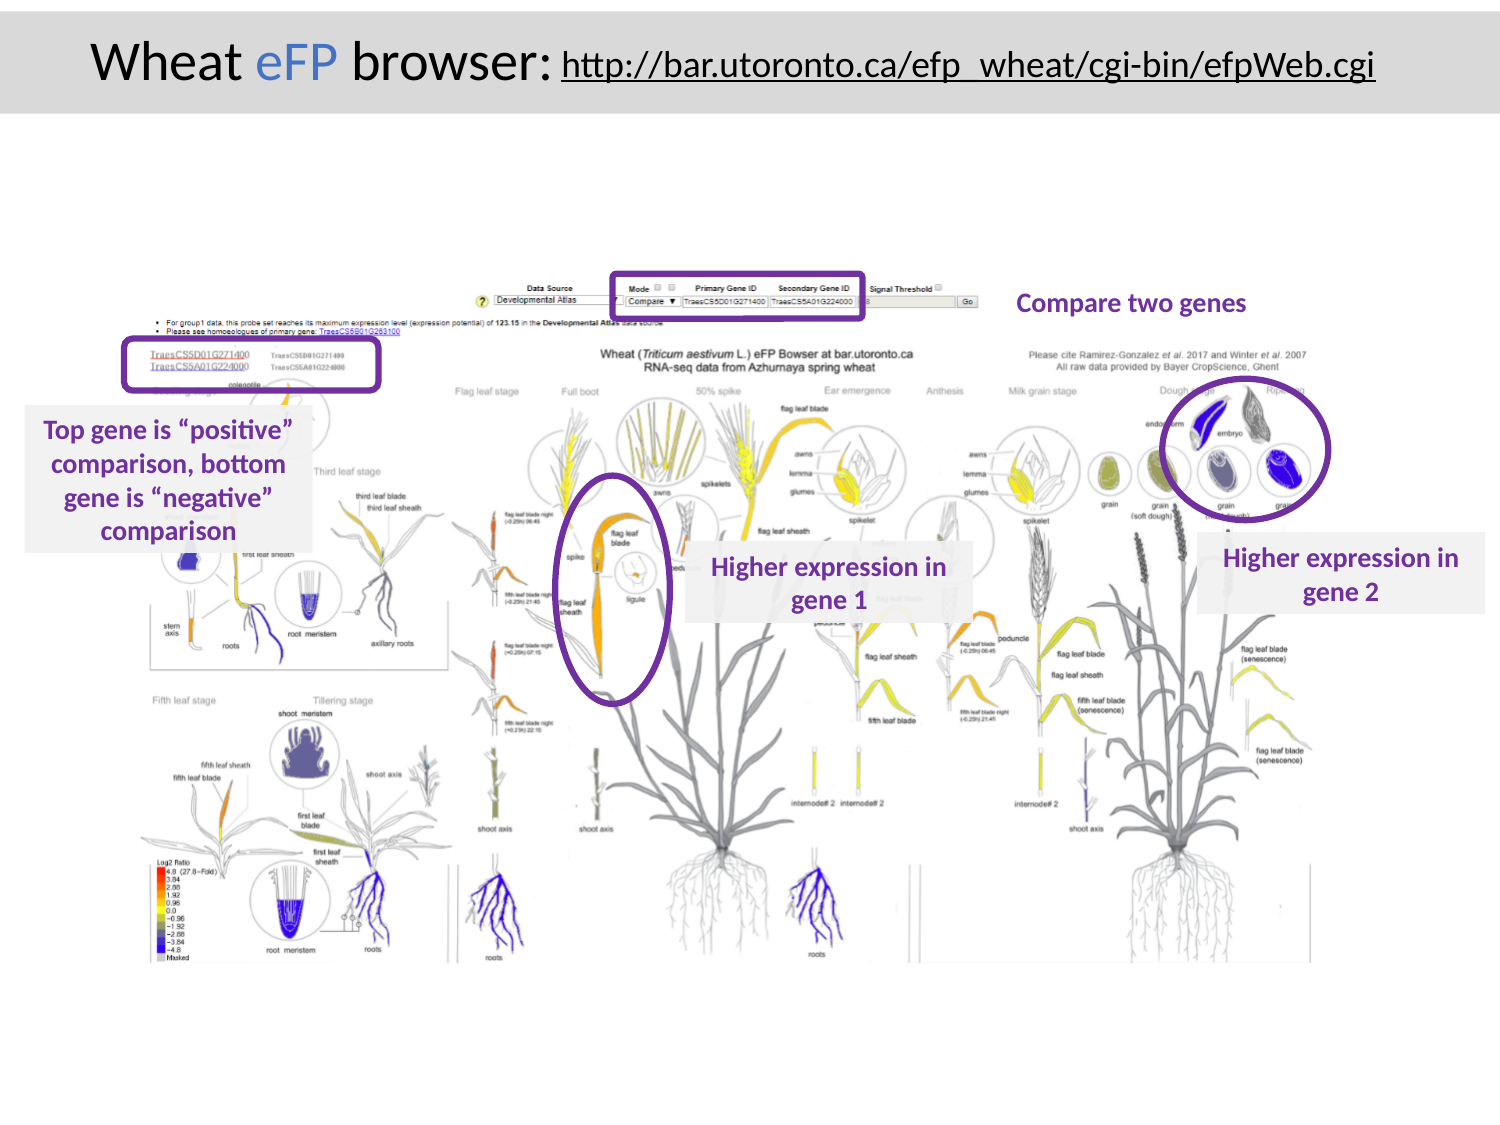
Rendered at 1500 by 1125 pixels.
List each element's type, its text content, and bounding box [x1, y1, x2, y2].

text_box [122, 337, 139, 392]
text_box http://bar.utoronto.ca/efp_wheat/cgi-bin/efpWeb.cgi [432, 32, 1500, 93]
text_box [0, 10, 1500, 115]
text_box Top gene is “positive” comparison, bottom gene is “negative” comparison [24, 404, 139, 554]
text_box Higher expression in gene 2 [1326, 531, 1486, 615]
text_box Wheat eFP browser: [75, 17, 581, 100]
text_box Compare two genes [905, 269, 1359, 333]
picture [139, 273, 1326, 963]
text_box [1326, 429, 1330, 470]
